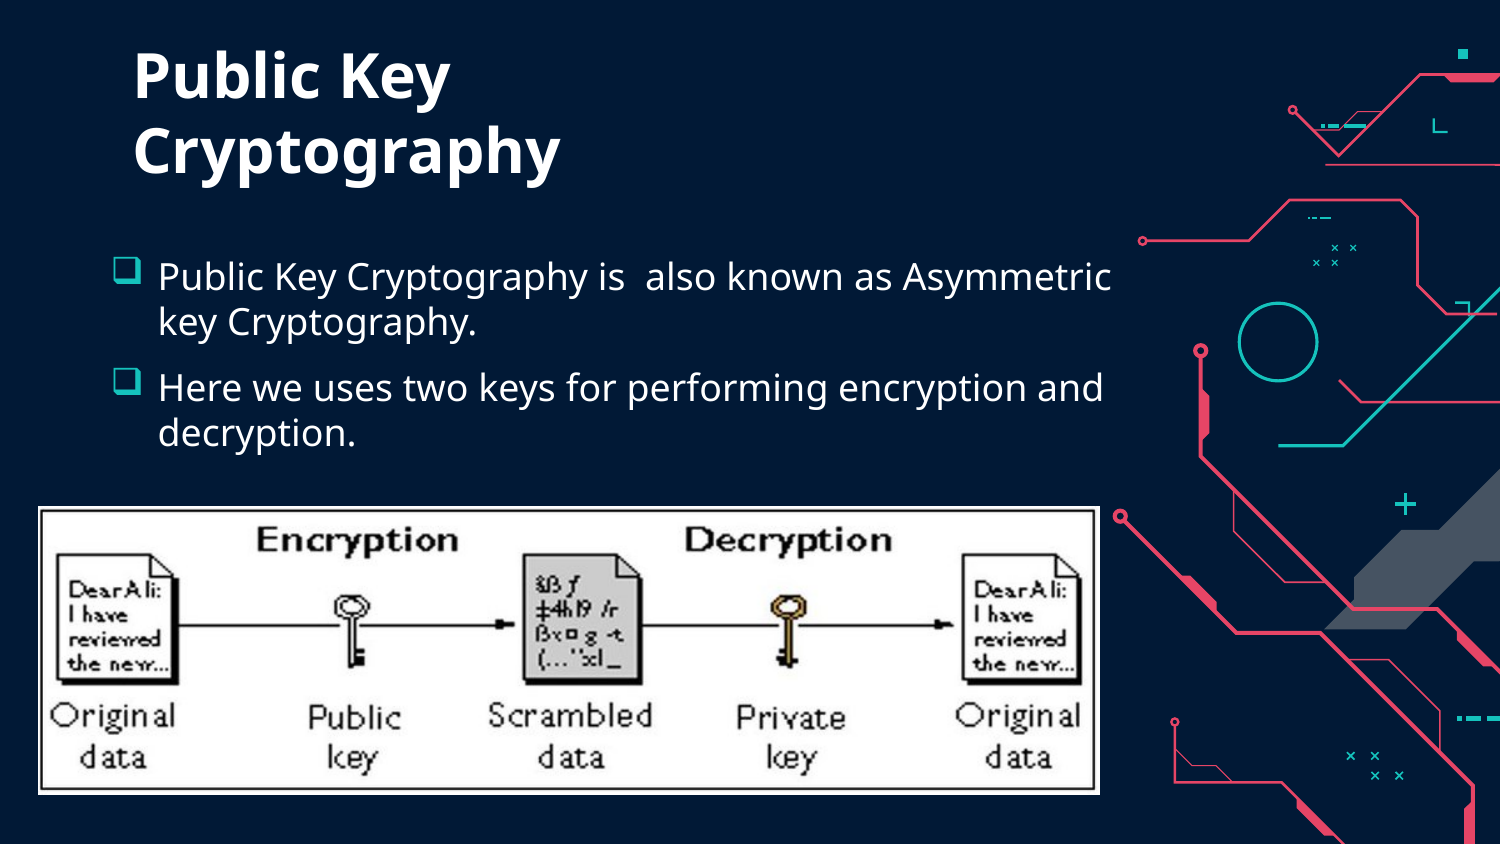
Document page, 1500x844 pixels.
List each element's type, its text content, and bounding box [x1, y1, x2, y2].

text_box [1112, 91, 1500, 844]
picture [38, 506, 1100, 795]
title Public Key Cryptography [116, 21, 1026, 177]
subtitle Public Key Cryptography is also known as Asymmetric key Cryptography. Here we uses two keys for performing encryption and decryption. [74, 177, 1107, 482]
